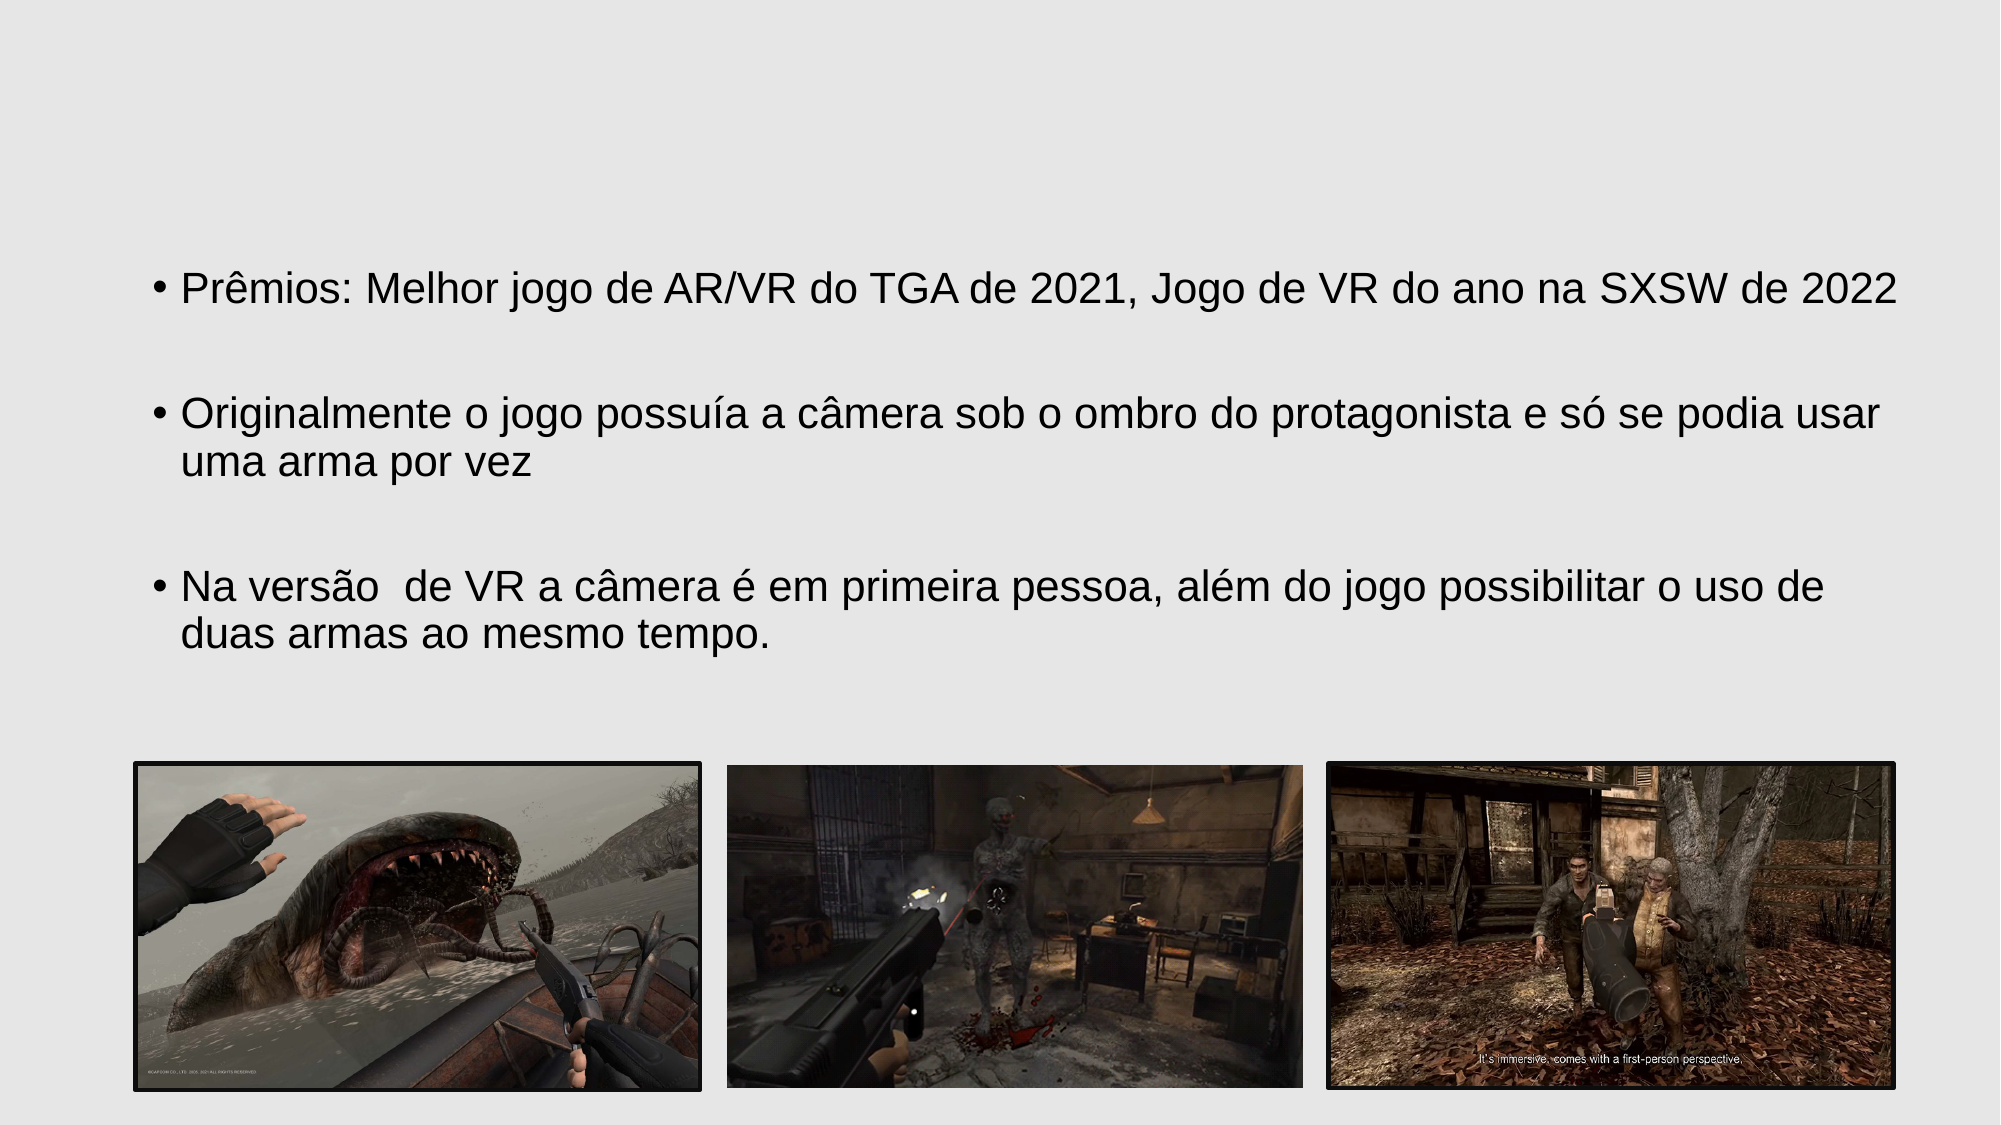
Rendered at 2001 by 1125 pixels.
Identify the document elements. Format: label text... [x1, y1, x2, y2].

picture [1330, 765, 1891, 1086]
picture [137, 765, 698, 1088]
picture [727, 765, 1303, 1088]
list Prêmios: Melhor jogo de AR/VR do TGA de 2021, Jogo de VR do ano na SXSW de 2022 Originalmente o jogo possuía a câmera sob o ombro do protagonista e só se podia usar uma arma por vez Na versão de VR a câmera é em primeira pessoa, além do jogo possibilitar o uso de duas armas ao mesmo tempo. [137, 257, 1935, 690]
